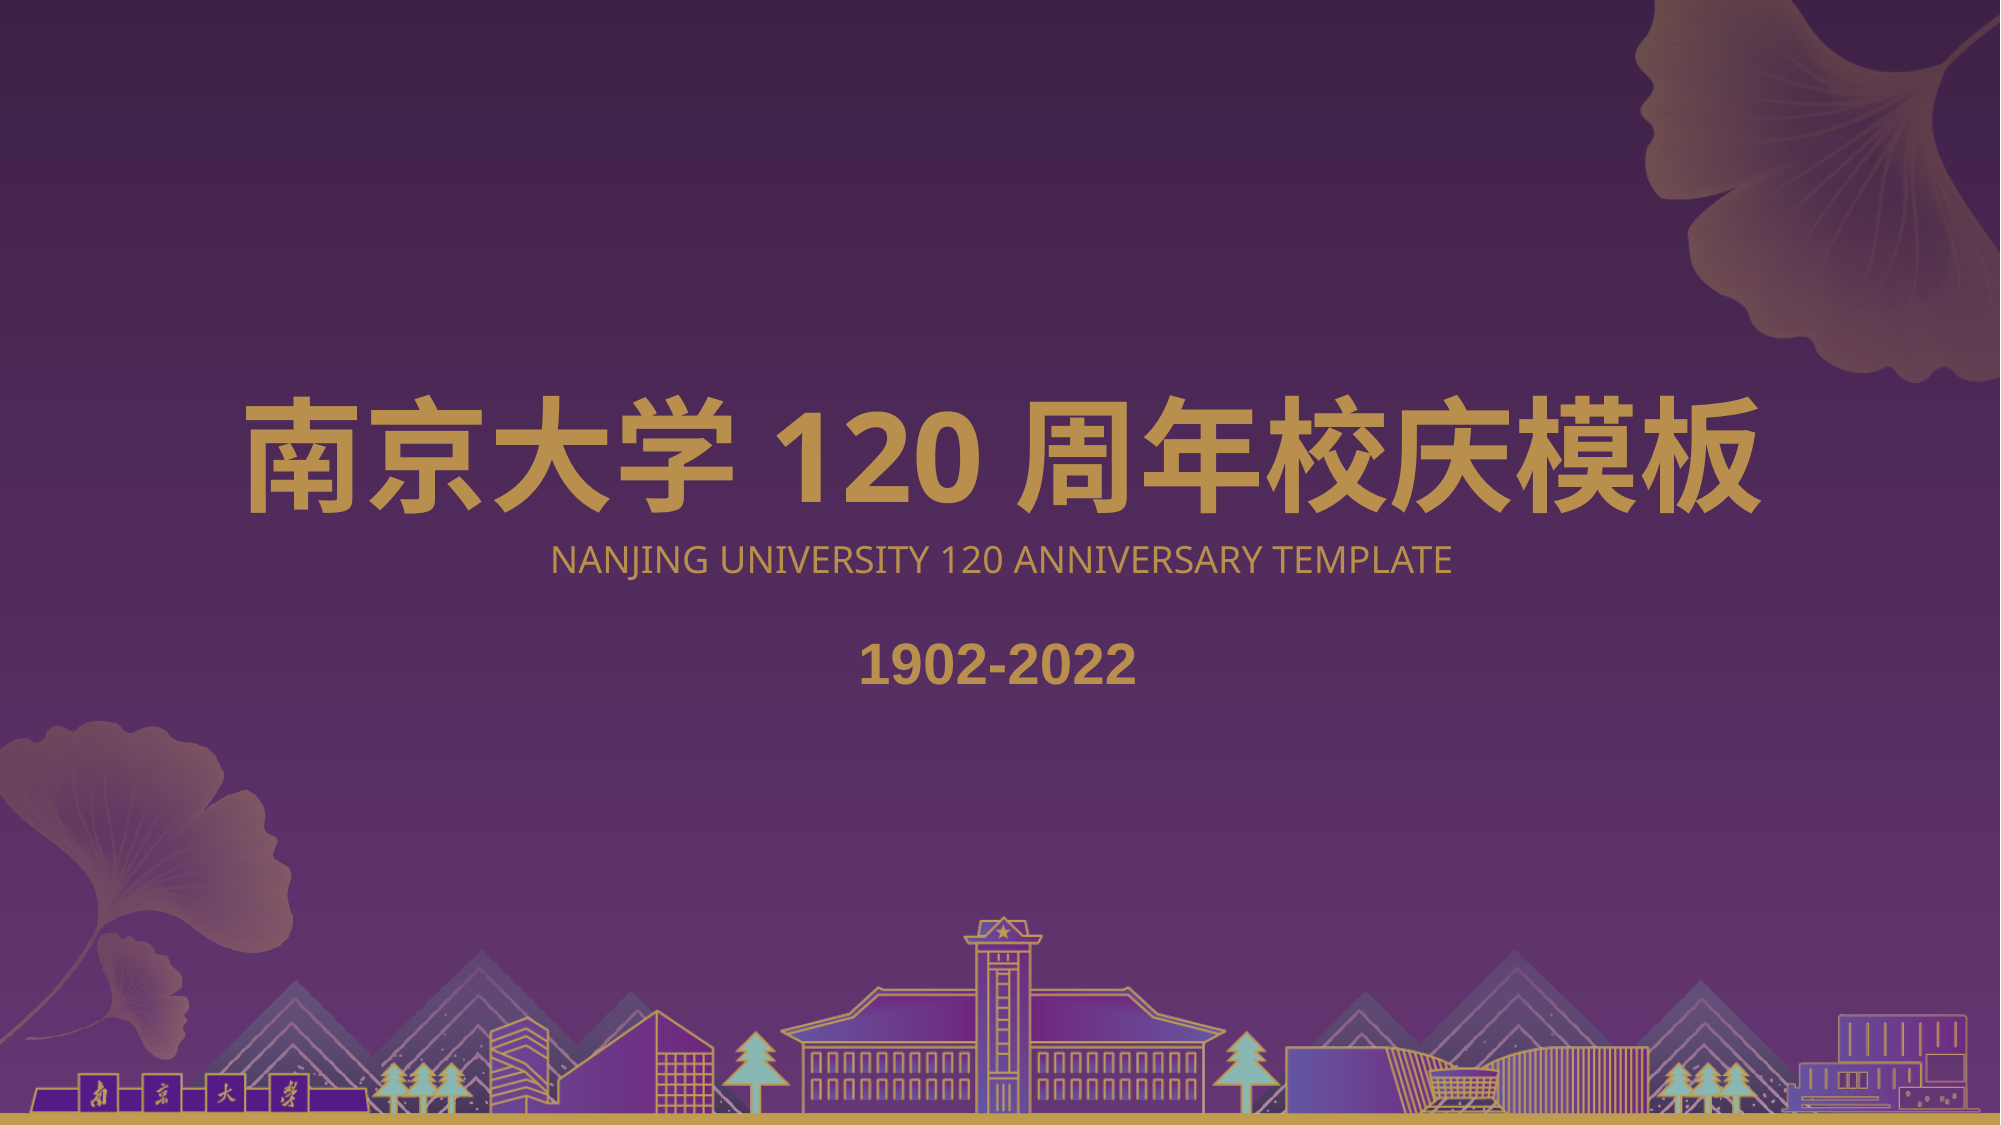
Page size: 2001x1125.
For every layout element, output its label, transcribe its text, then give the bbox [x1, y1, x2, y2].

text_box 南京大学120周年校庆模板 [224, 370, 1779, 536]
picture [1557, 0, 2000, 463]
picture [0, 618, 2000, 1125]
text_box NANJING UNIVERSITY 120 ANNIVERSARY TEMPLATE [534, 528, 1469, 589]
text_box 1902-2022 [843, 618, 1161, 704]
